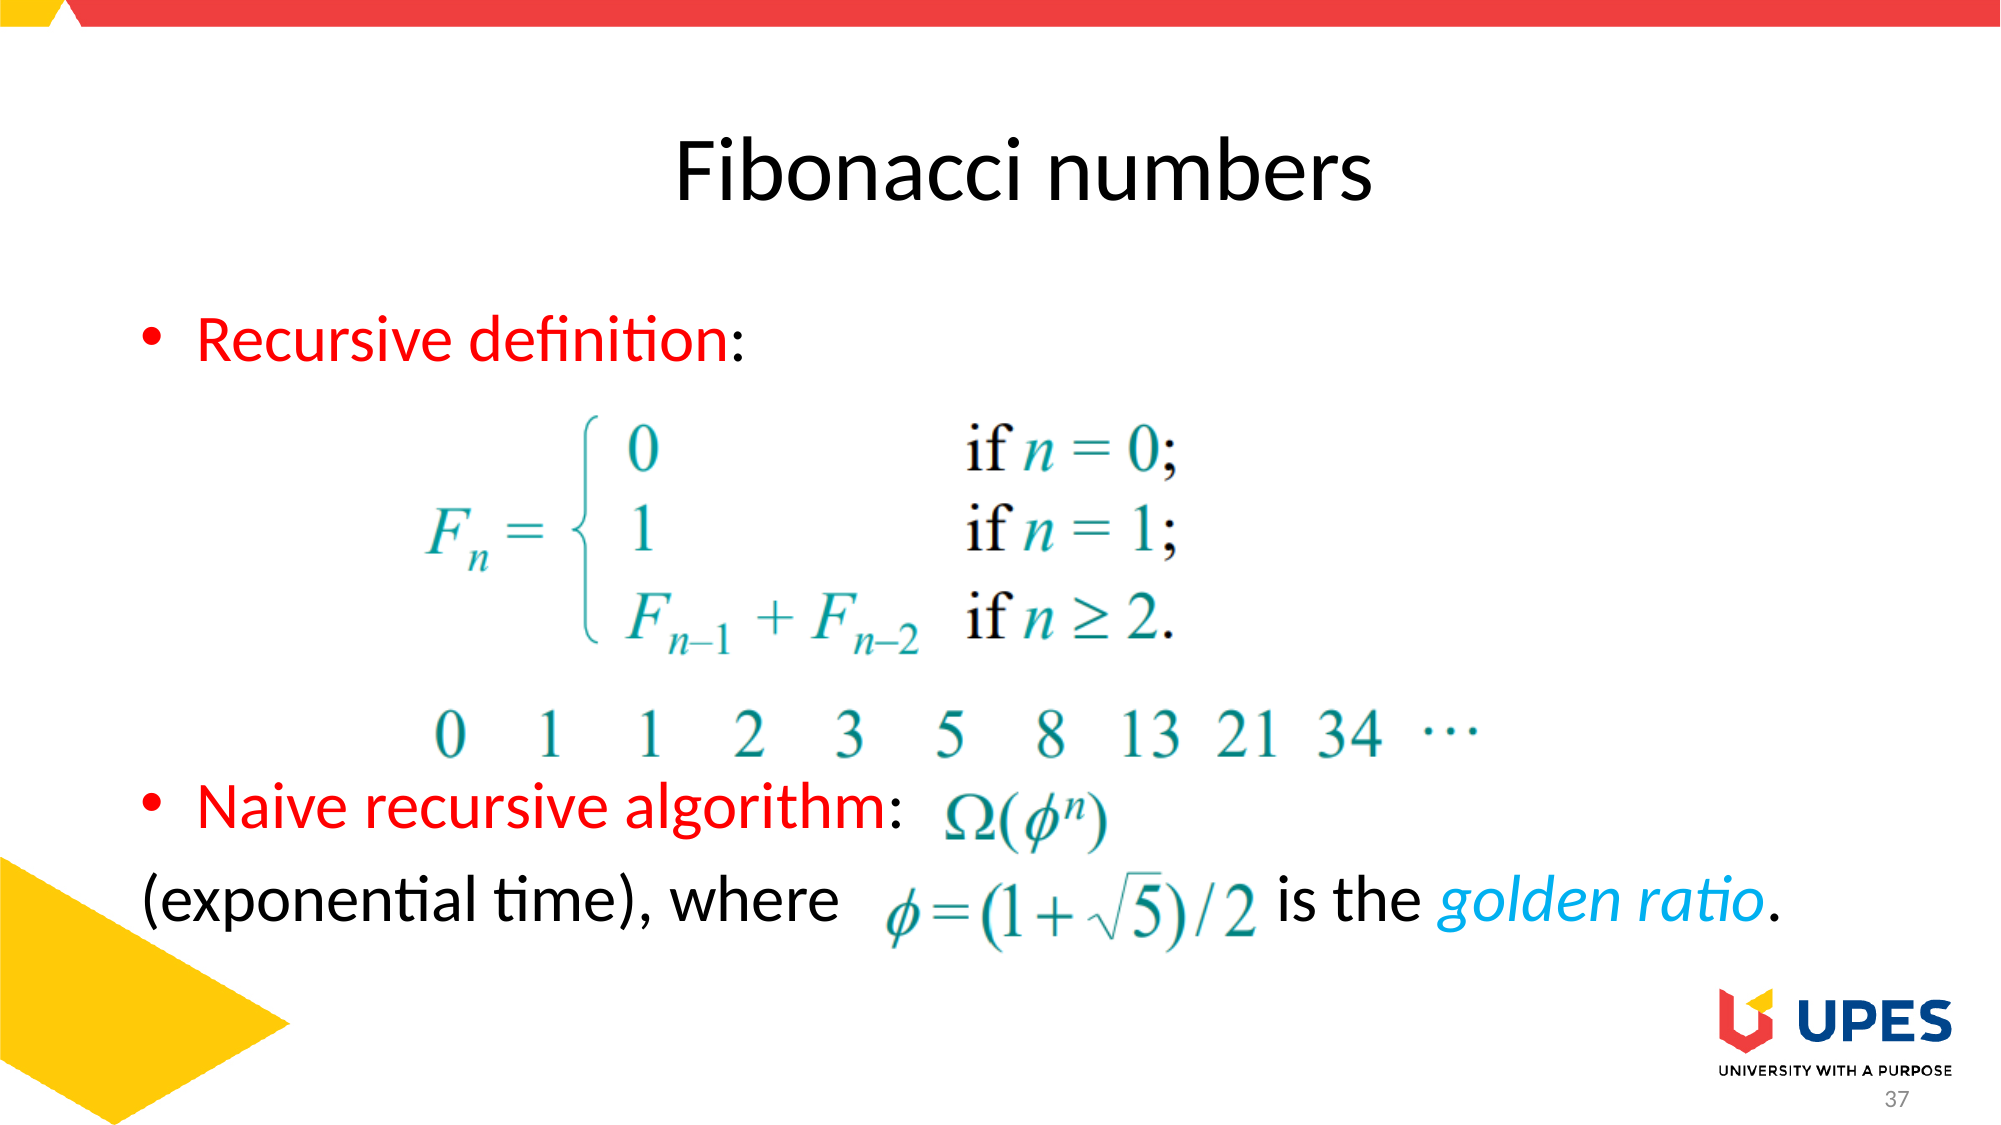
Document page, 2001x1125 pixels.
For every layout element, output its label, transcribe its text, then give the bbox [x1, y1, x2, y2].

picture [0, 0, 2001, 1125]
list Recursive definition: Naive recursive algorithm: (exponential time), where is the golden ratio. [125, 287, 1925, 1030]
title Fibonacci numbers [125, 70, 1925, 258]
